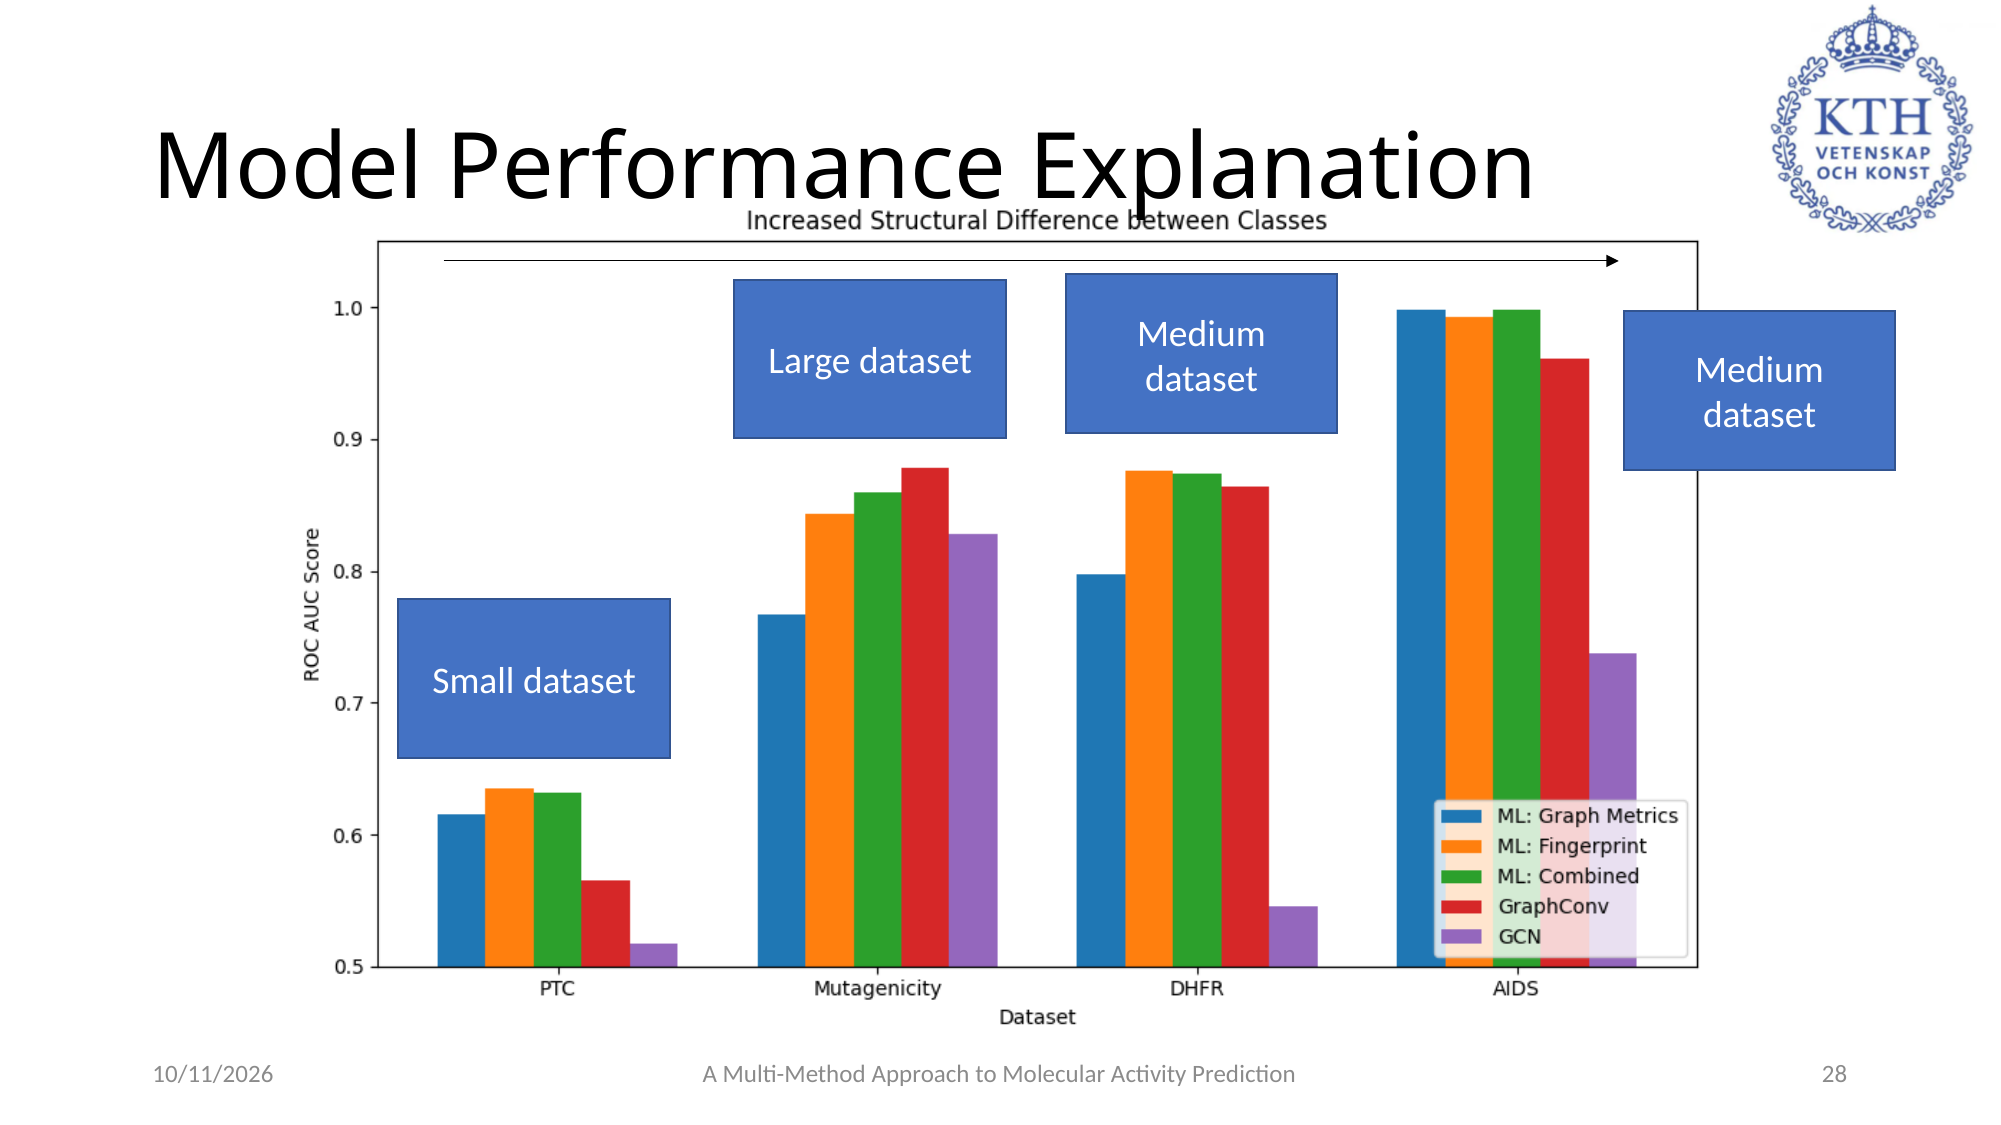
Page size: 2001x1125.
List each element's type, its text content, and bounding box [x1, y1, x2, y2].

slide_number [137, 1042, 588, 1103]
text_box Medium dataset [1710, 310, 1896, 471]
footer A Multi-Method Approach to Molecular Activity Prediction [662, 1043, 1338, 1103]
picture [1734, 0, 2000, 255]
title Model Performance Explanation [137, 59, 1863, 278]
picture [290, 195, 1710, 1043]
slide_number 28 [1412, 1042, 1863, 1103]
